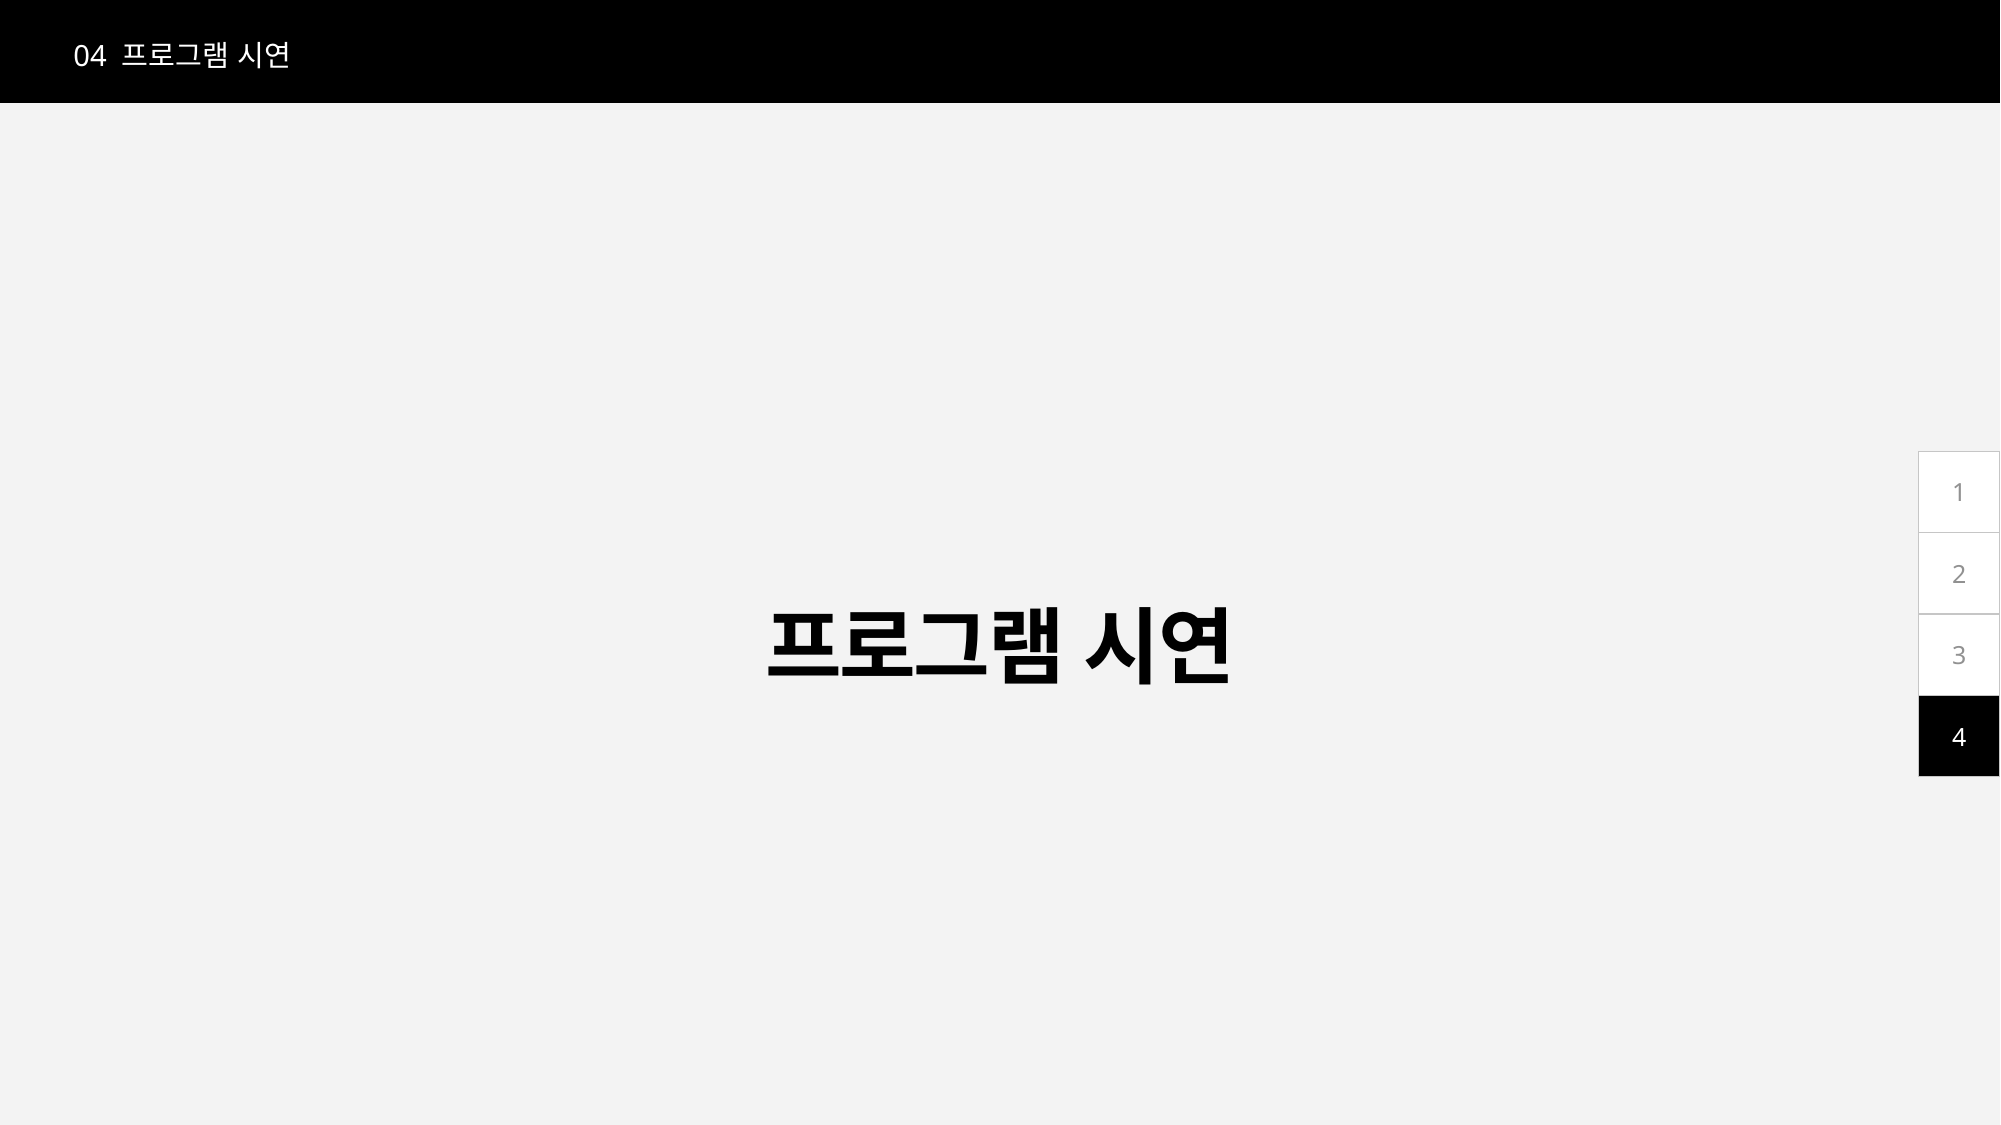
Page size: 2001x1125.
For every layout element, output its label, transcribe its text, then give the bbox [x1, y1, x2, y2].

text_box 2 [1918, 532, 2000, 613]
text_box 프로그램 시연 [425, 576, 1575, 702]
text_box 1 [1918, 450, 2000, 532]
text_box 3 [1918, 613, 2000, 694]
text_box 4 [1918, 694, 2000, 778]
text_box [0, 0, 2000, 104]
text_box 04 프로그램 시연 [58, 29, 1059, 80]
